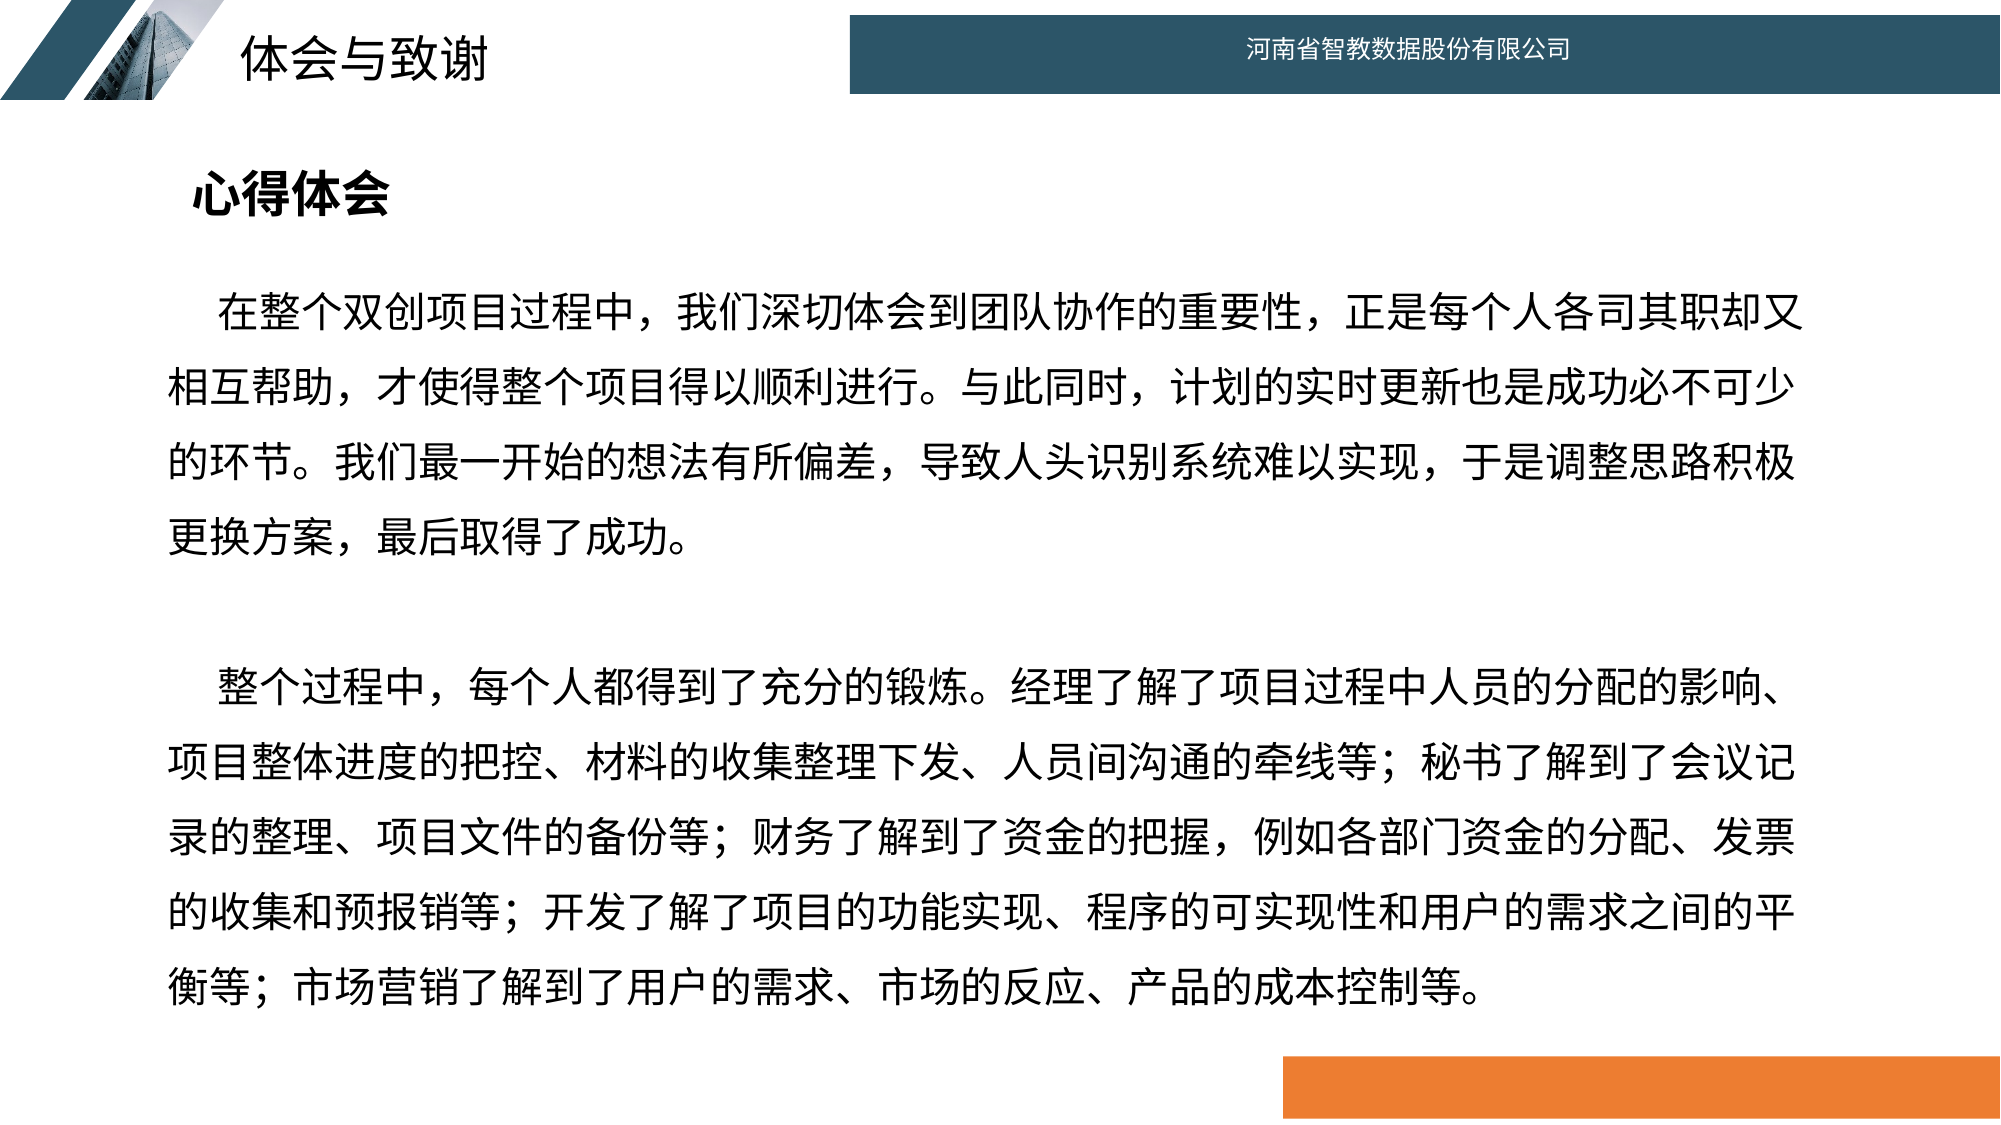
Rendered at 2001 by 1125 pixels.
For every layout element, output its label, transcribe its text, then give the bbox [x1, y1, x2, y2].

text_box [1282, 1055, 2000, 1120]
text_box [893, 15, 2000, 94]
text_box 在整个双创项目过程中，我们深切体会到团队协作的重要性，正是每个人各司其职却又相互帮助，才使得整个项目得以顺利进行。与此同时，计划的实时更新也是成功必不可少的环节。我们最一开始的想法有所偏差，导致人头识别系统难以实现，于是调整思路积极更换方案，最后取得了成功。 整个过程中，每个人都得到了充分的锻炼。经理了解了项目过程中人员的分配的影响、项目整体进度的把控、材料的收集整理下发、人员间沟通的牵线等；秘书了解到了会议记录的整理、项目文件的备份等；财务了解到了资金的把握，例如各部门资金的分配、发票的收集和预报销等；开发了解了项目的功能实现、程序的可实现性和用户的需求之间的平衡等；市场营销了解到了用户的需求、市场的反应、产品的成本控制等。 [152, 253, 1835, 1019]
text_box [0, 0, 893, 100]
text_box 心得体会 [176, 155, 580, 230]
